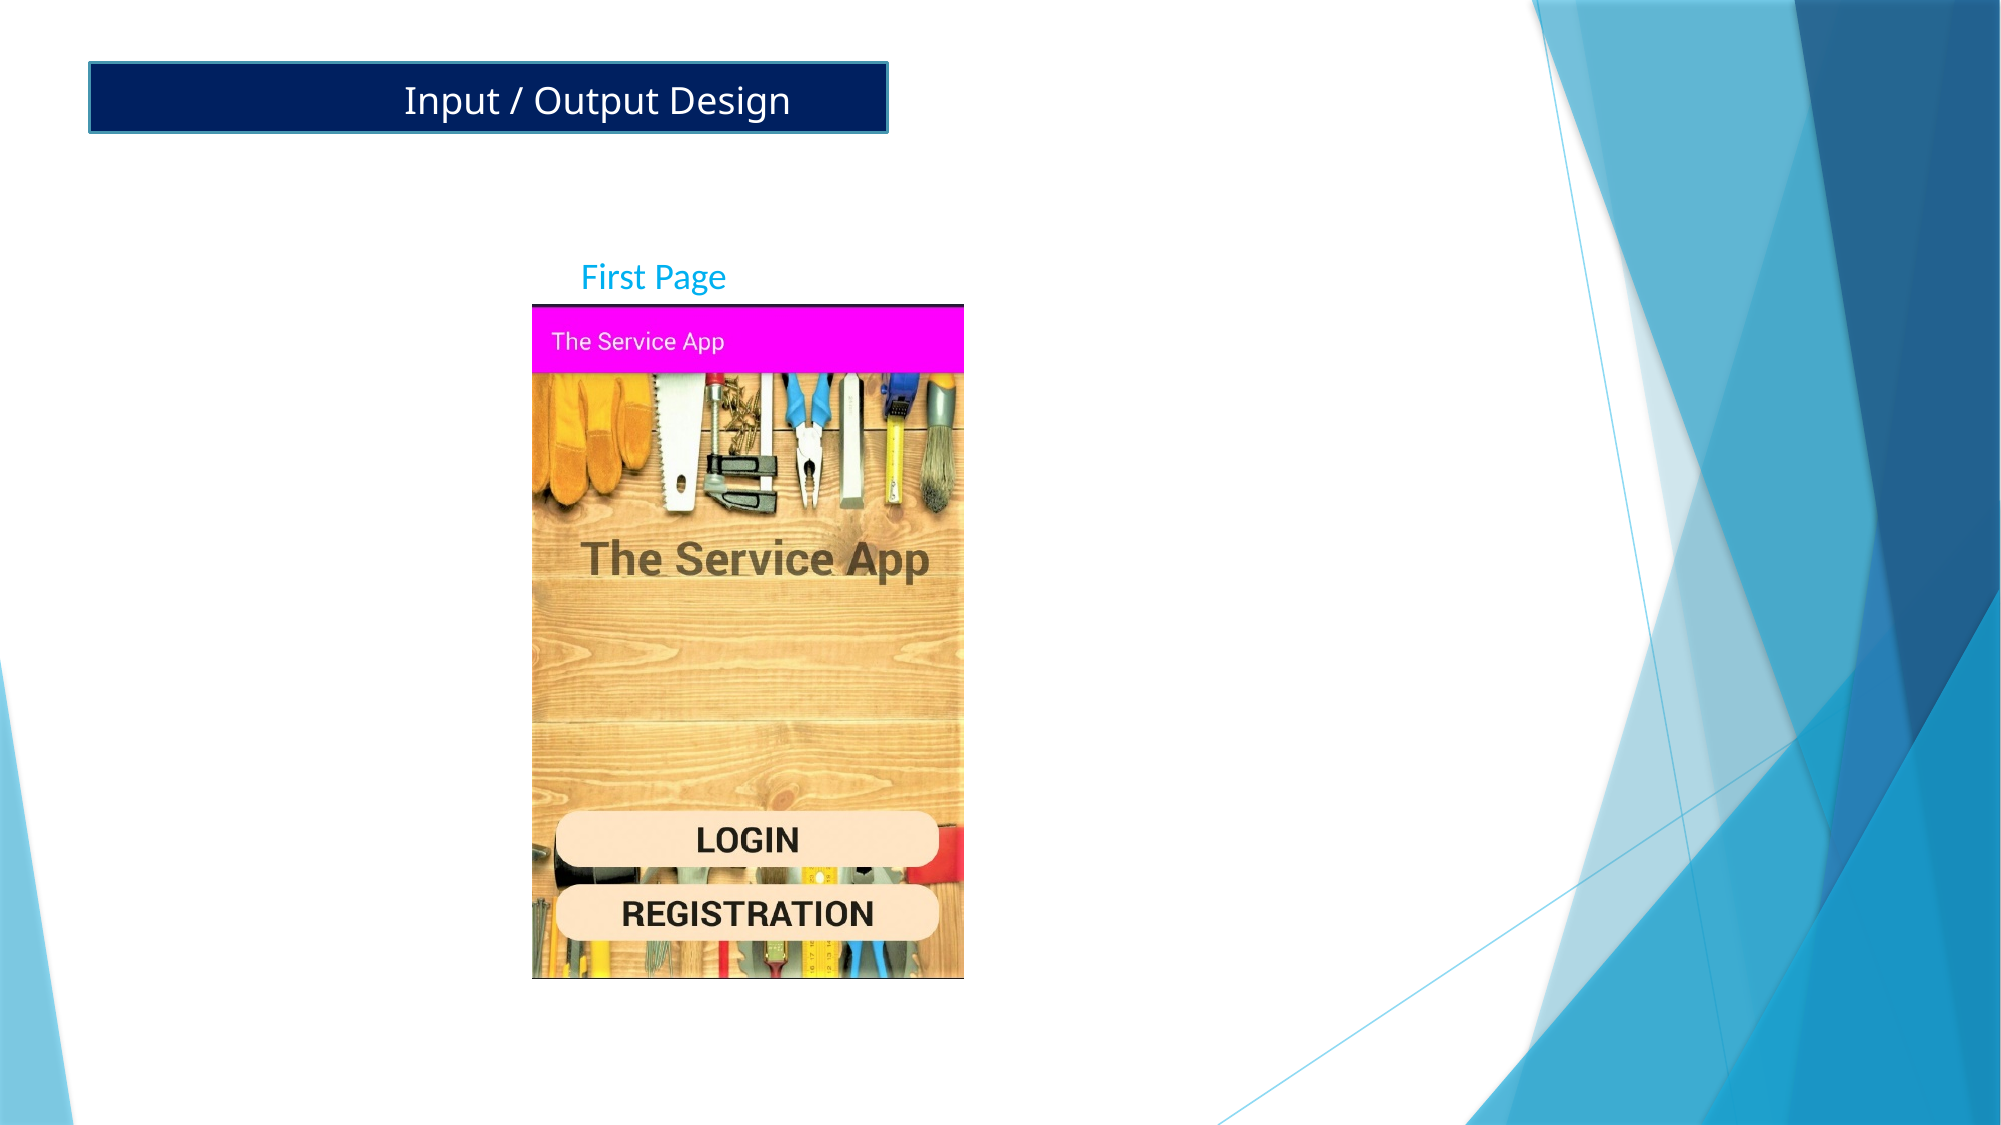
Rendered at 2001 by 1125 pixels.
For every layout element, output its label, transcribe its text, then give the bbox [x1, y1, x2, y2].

text_box First Page [266, 199, 892, 305]
picture [531, 303, 964, 979]
text_box Input / Output Design [88, 61, 889, 134]
